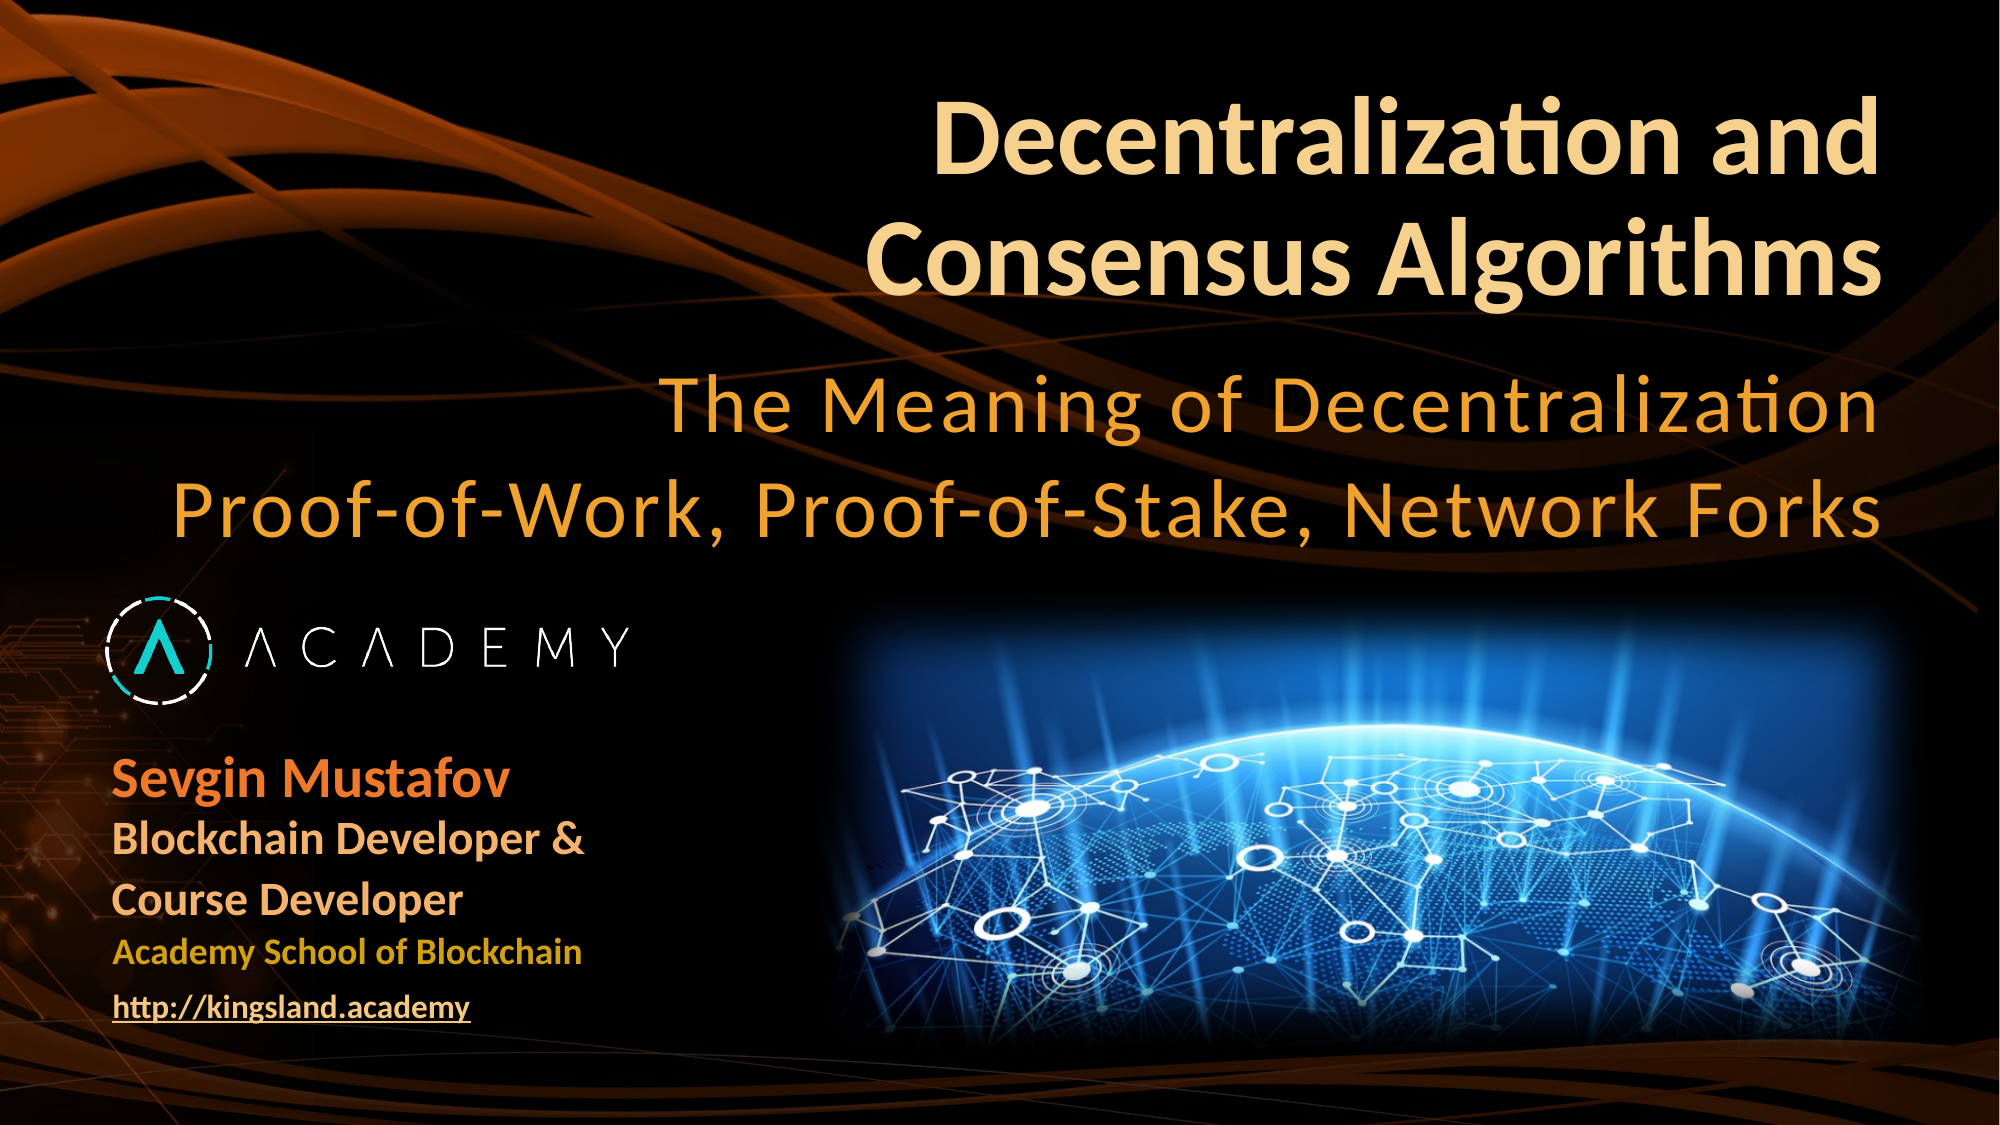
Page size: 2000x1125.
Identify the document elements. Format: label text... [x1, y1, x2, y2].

list Blockchain Developer & Course Developer [105, 797, 788, 932]
title Decentralization and Consensus Algorithms [262, 78, 1885, 321]
list Academy School of Blockchain [106, 932, 630, 977]
picture [0, 0, 2000, 1125]
list http://kingsland.academy [106, 977, 630, 1032]
subtitle The Meaning of Decentralization Proof-of-Work, Proof-of-Stake, Network Forks [105, 344, 1885, 560]
list Sevgin Mustafov [105, 728, 629, 797]
